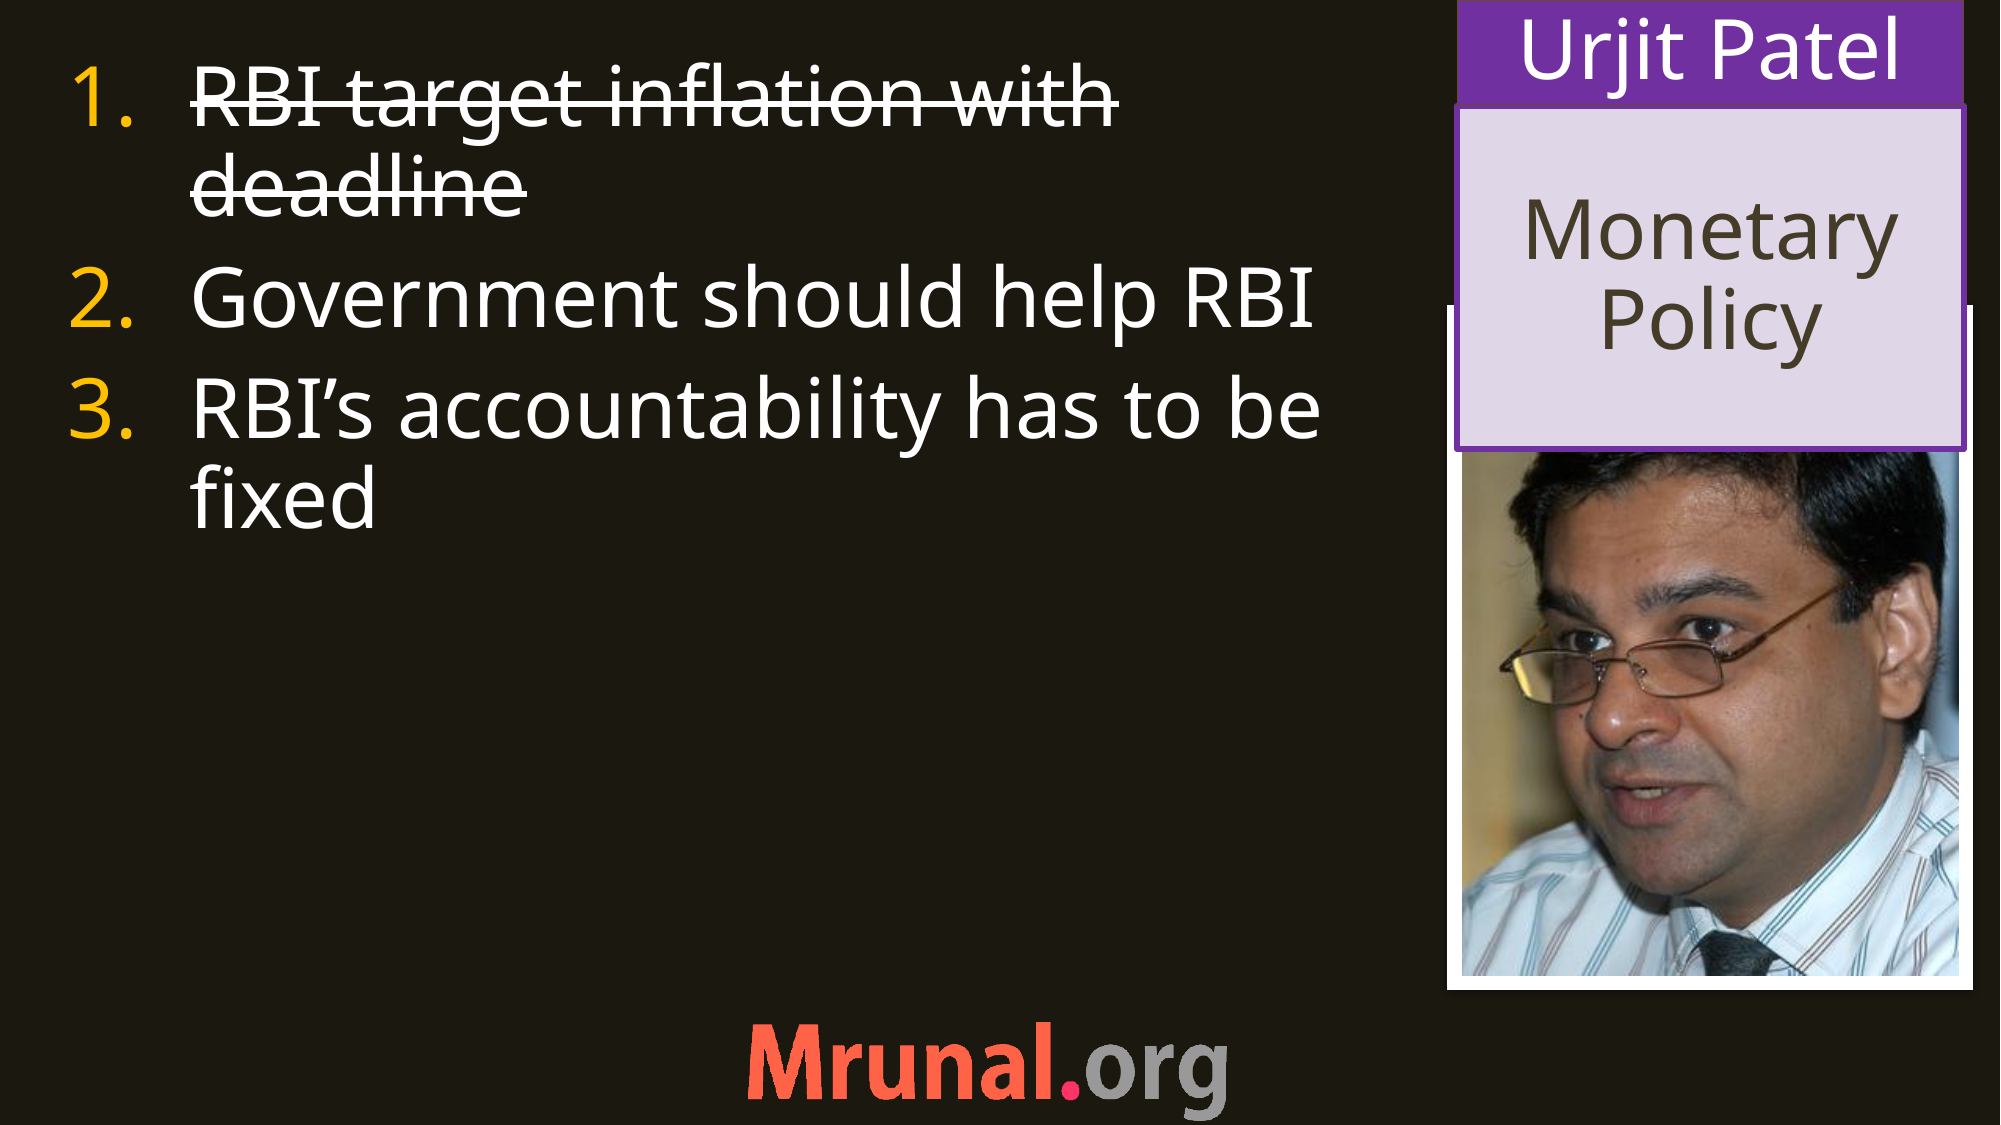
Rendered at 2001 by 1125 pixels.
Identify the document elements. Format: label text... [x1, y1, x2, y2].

title Monetary Policy [1454, 103, 1967, 452]
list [1461, 319, 1960, 977]
picture [741, 1014, 1230, 1125]
list RBI target inflation with deadline Government should help RBI RBI’s accountability has to be fixed [52, 47, 1447, 1014]
list Urjit Patel [1457, 0, 1964, 106]
